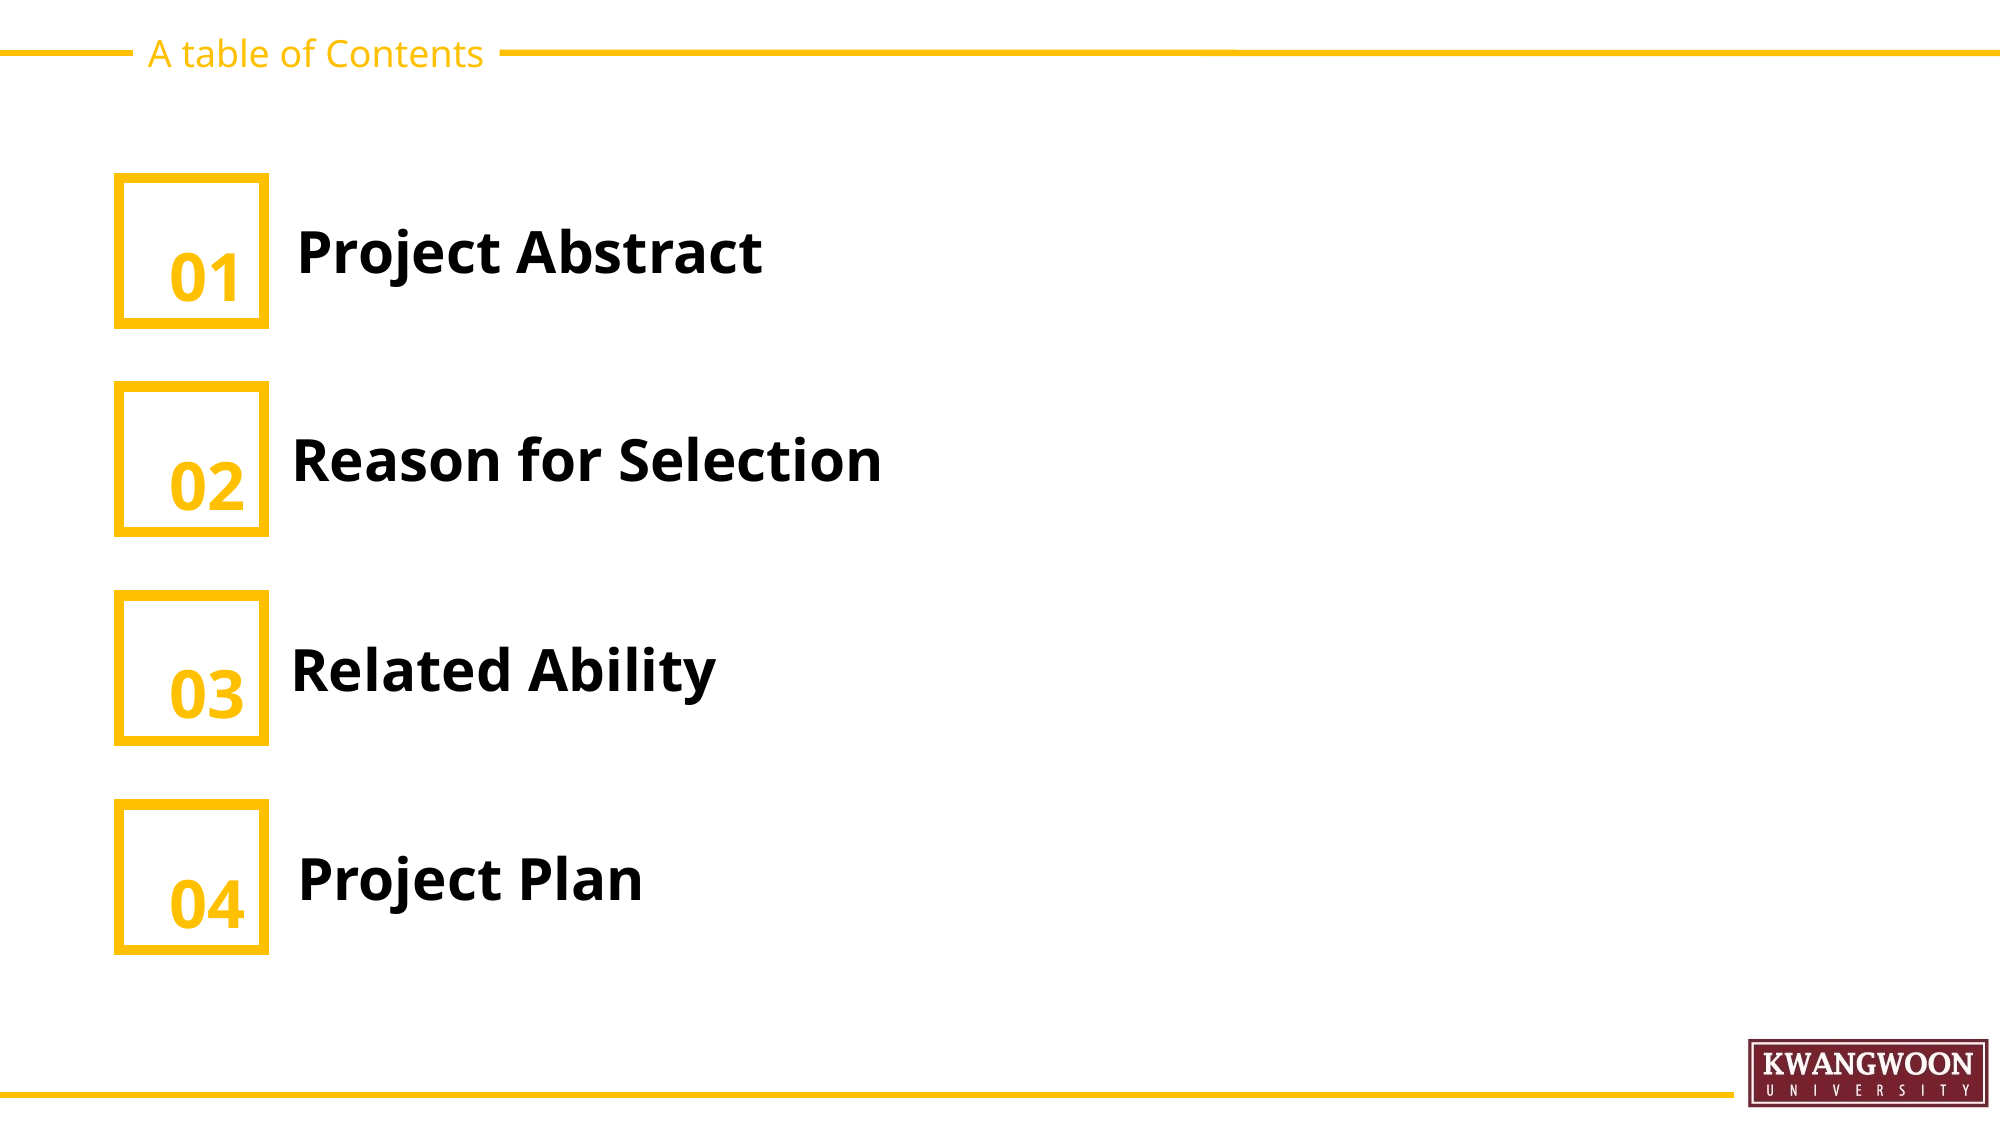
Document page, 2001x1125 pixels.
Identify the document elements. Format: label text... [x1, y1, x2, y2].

text_box 04 [154, 853, 261, 949]
text_box Reason for Selection [276, 415, 899, 501]
text_box Related Ability [275, 625, 732, 711]
text_box 01 [154, 227, 261, 323]
picture [1745, 1035, 1990, 1109]
text_box 02 [154, 435, 261, 531]
text_box [118, 595, 265, 742]
text_box [118, 177, 265, 324]
text_box Project Abstract [281, 207, 779, 293]
text_box Project Plan [282, 834, 661, 920]
text_box A table of Contents [133, 22, 500, 83]
text_box [118, 385, 265, 533]
text_box 03 [154, 644, 261, 740]
text_box [118, 804, 265, 951]
